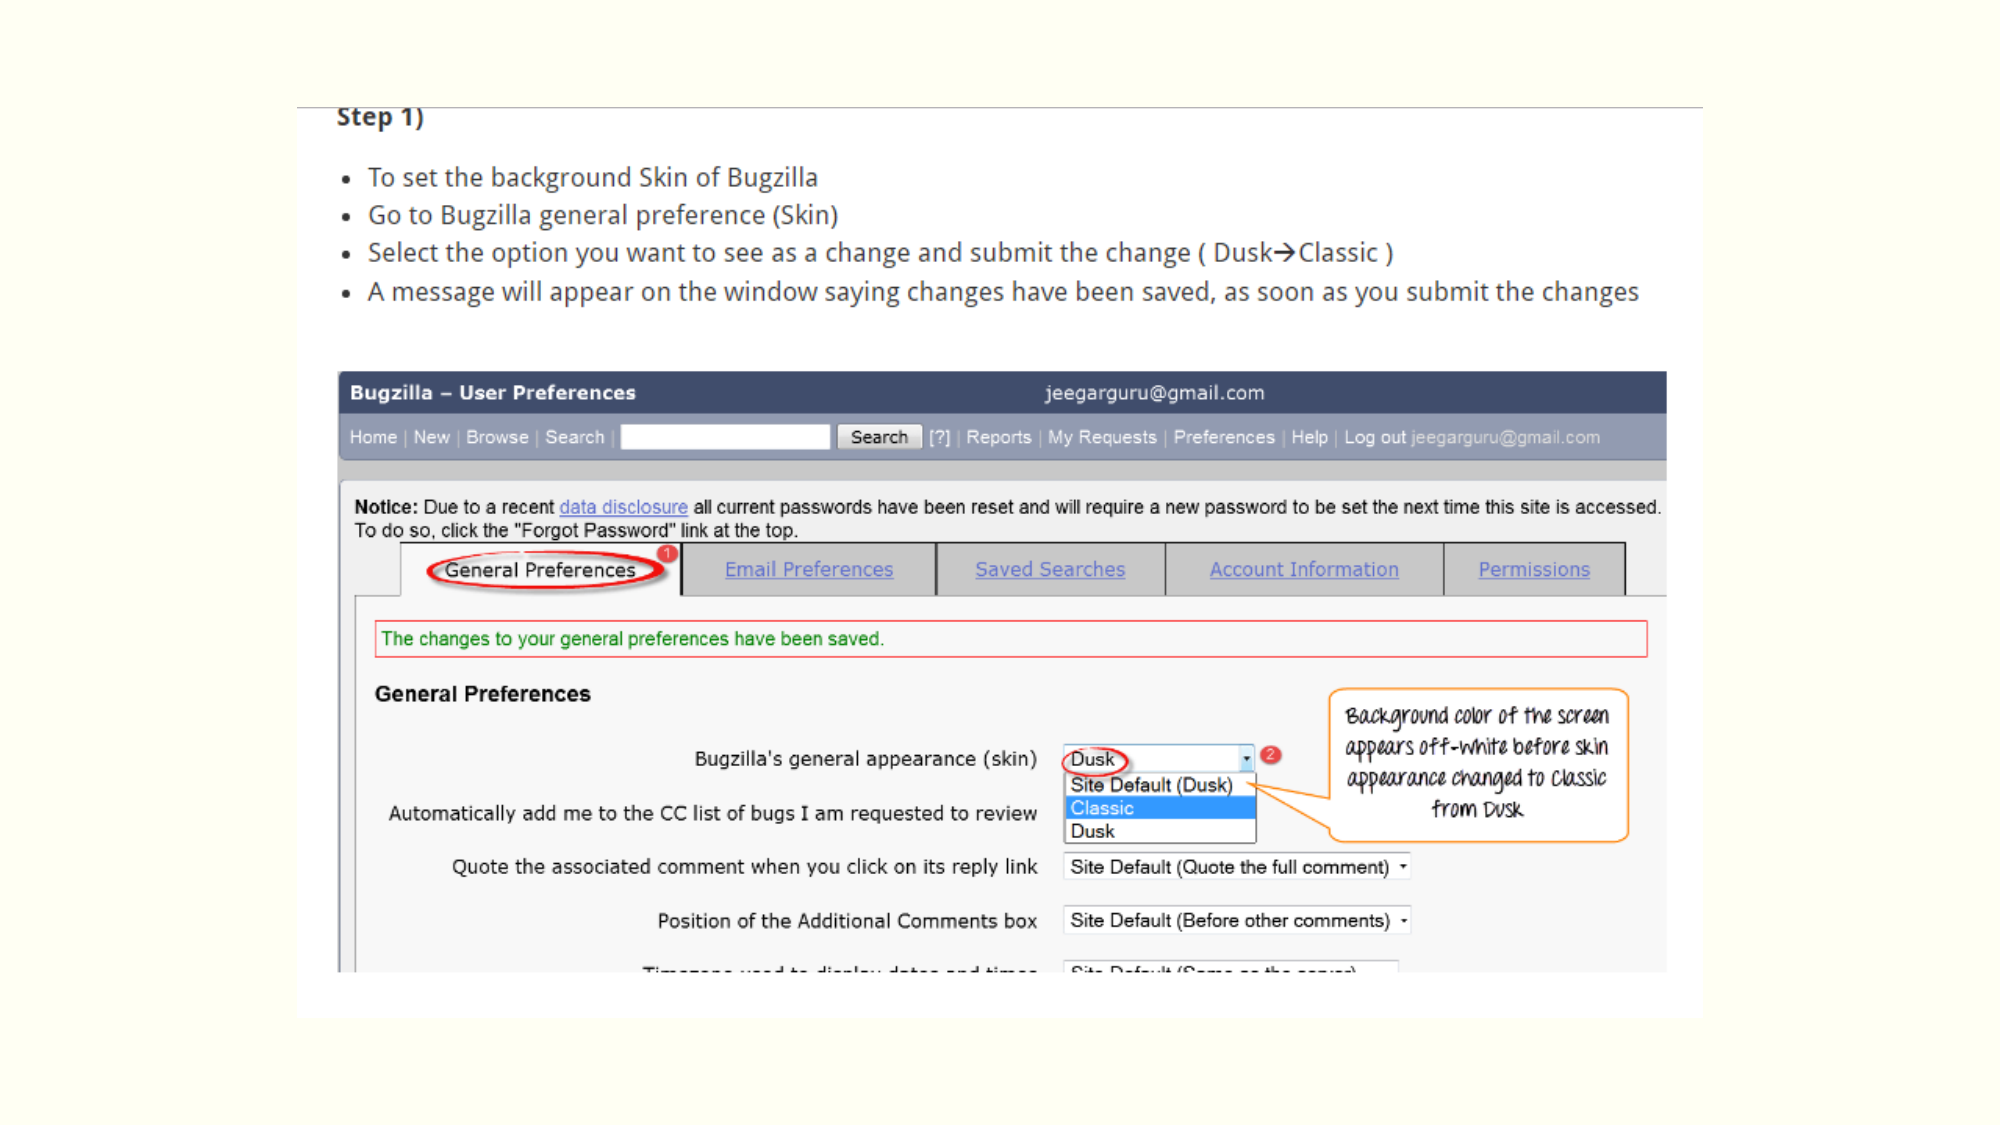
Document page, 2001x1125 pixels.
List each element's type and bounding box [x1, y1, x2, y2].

picture [297, 107, 1703, 1018]
